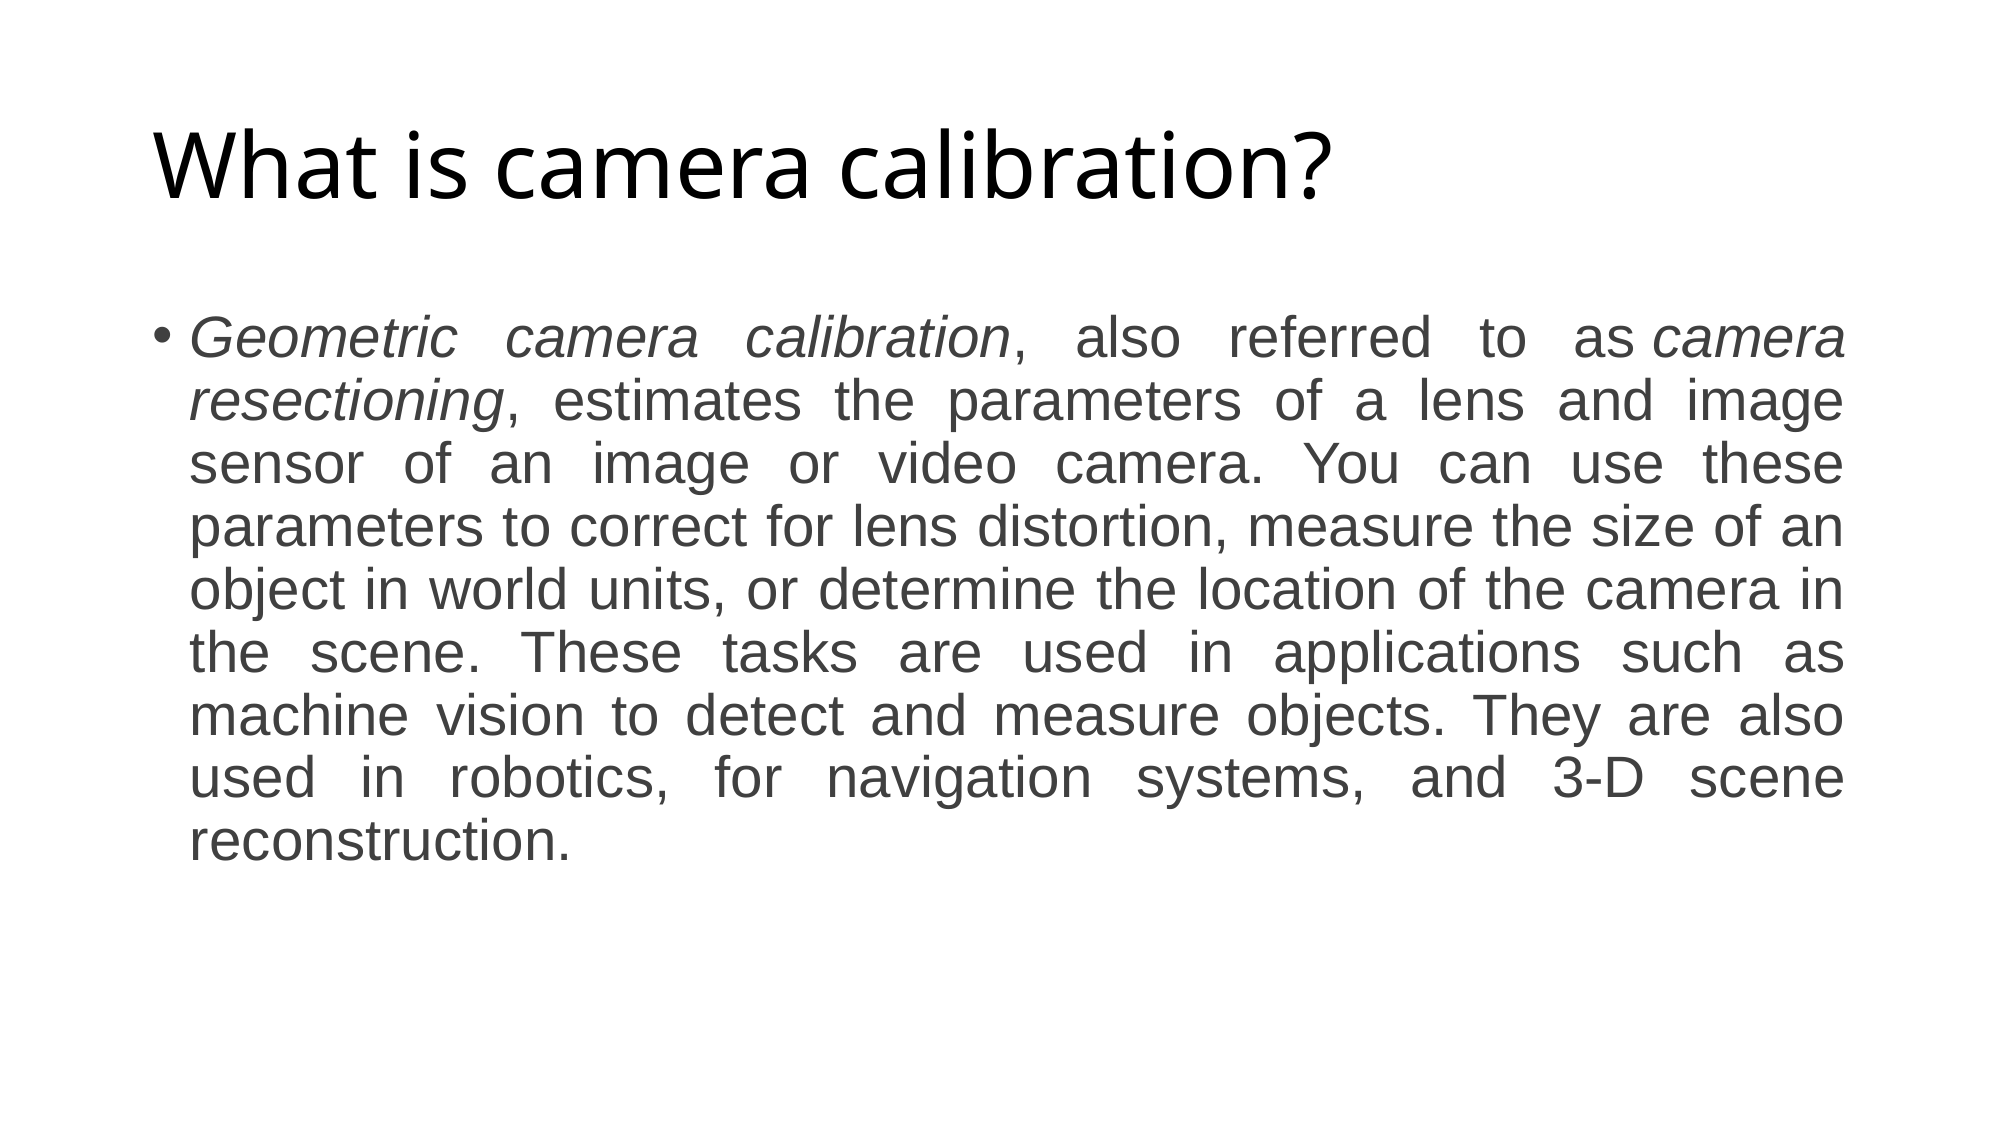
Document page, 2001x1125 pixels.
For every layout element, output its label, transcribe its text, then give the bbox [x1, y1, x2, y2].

list Geometric camera calibration, also referred to as camera resectioning, estimates the parameters of a lens and image sensor of an image or video camera. You can use these parameters to correct for lens distortion, measure the size of an object in world units, or determine the location of the camera in the scene. These tasks are used in applications such as machine vision to detect and measure objects. They are also used in robotics, for navigation systems, and 3-D scene reconstruction. [137, 299, 1863, 1014]
title What is camera calibration? [137, 59, 1863, 278]
